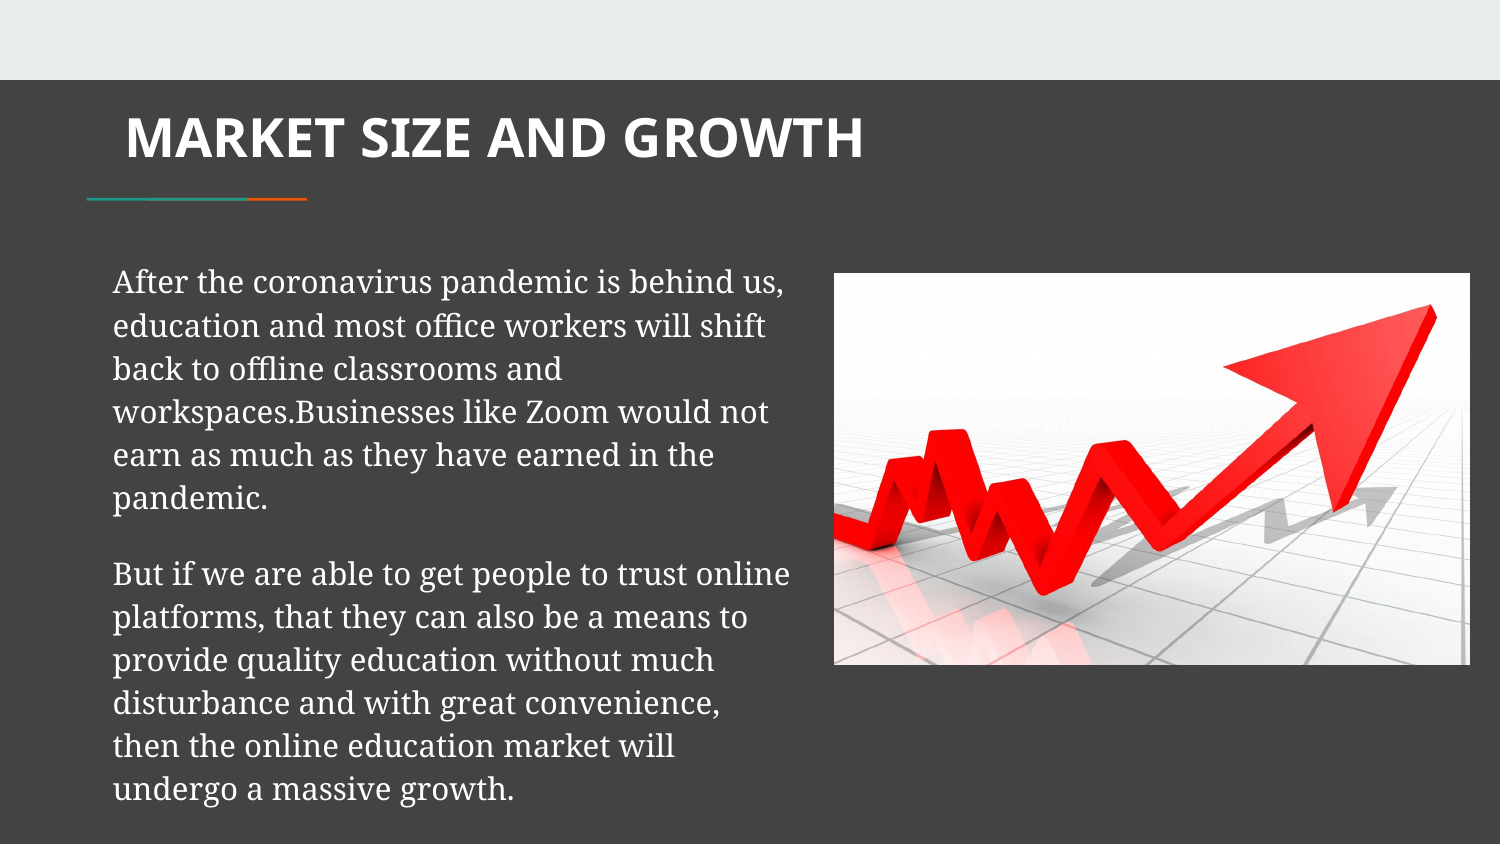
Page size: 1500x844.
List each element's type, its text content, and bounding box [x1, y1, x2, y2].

picture [834, 273, 1471, 665]
title MARKET SIZE AND GROWTH [109, 88, 1264, 200]
list After the coronavirus pandemic is behind us, education and most office workers will shift back to offline classrooms and workspaces.Businesses like Zoom would not earn as much as they have earned in the pandemic. But if we are able to get people to trust online platforms, that they can also be a means to provide quality education without much disturbance and with great convenience, then the online education market will undergo a massive growth. [97, 242, 812, 844]
